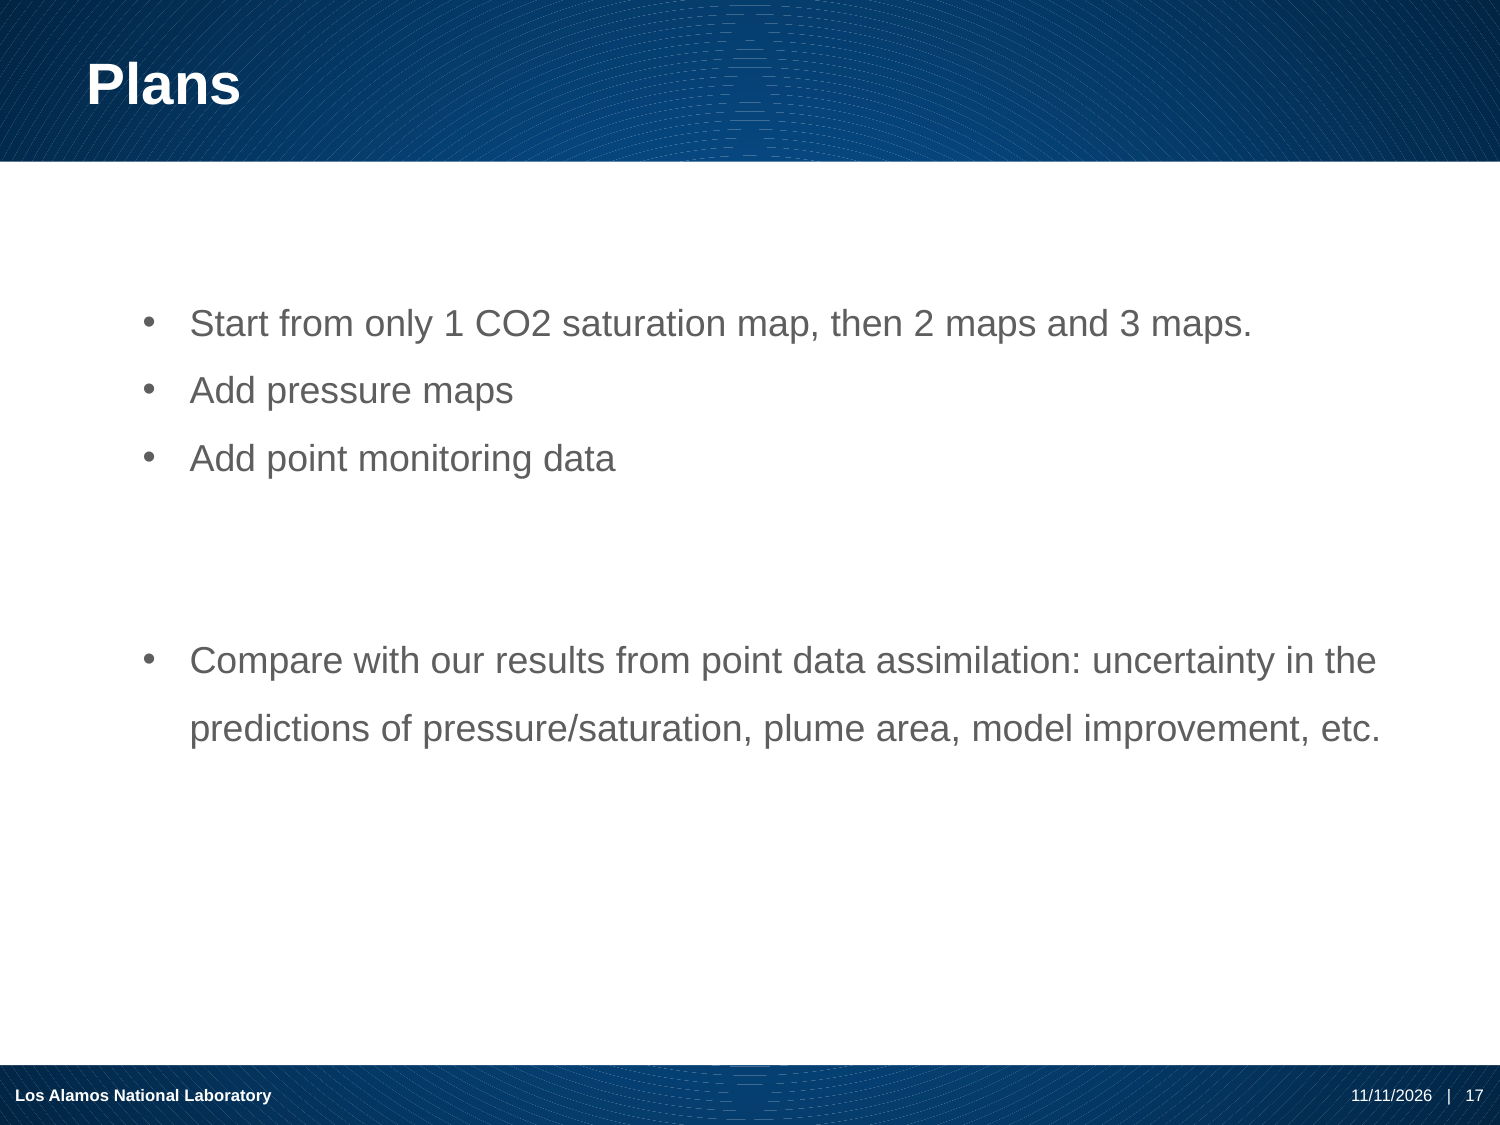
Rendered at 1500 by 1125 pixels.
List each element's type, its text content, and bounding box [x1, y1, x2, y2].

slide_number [1148, 1064, 1499, 1125]
footer Los Alamos National Laboratory [0, 1064, 544, 1125]
text_box Start from only 1 CO2 saturation map, then 2 maps and 3 maps. Add pressure maps Add point monitoring data Compare with our results from point data assimilation: uncertainty in the predictions of pressure/saturation, plume area, model improvement, etc. [128, 268, 1431, 824]
title Plans [71, 0, 1431, 162]
